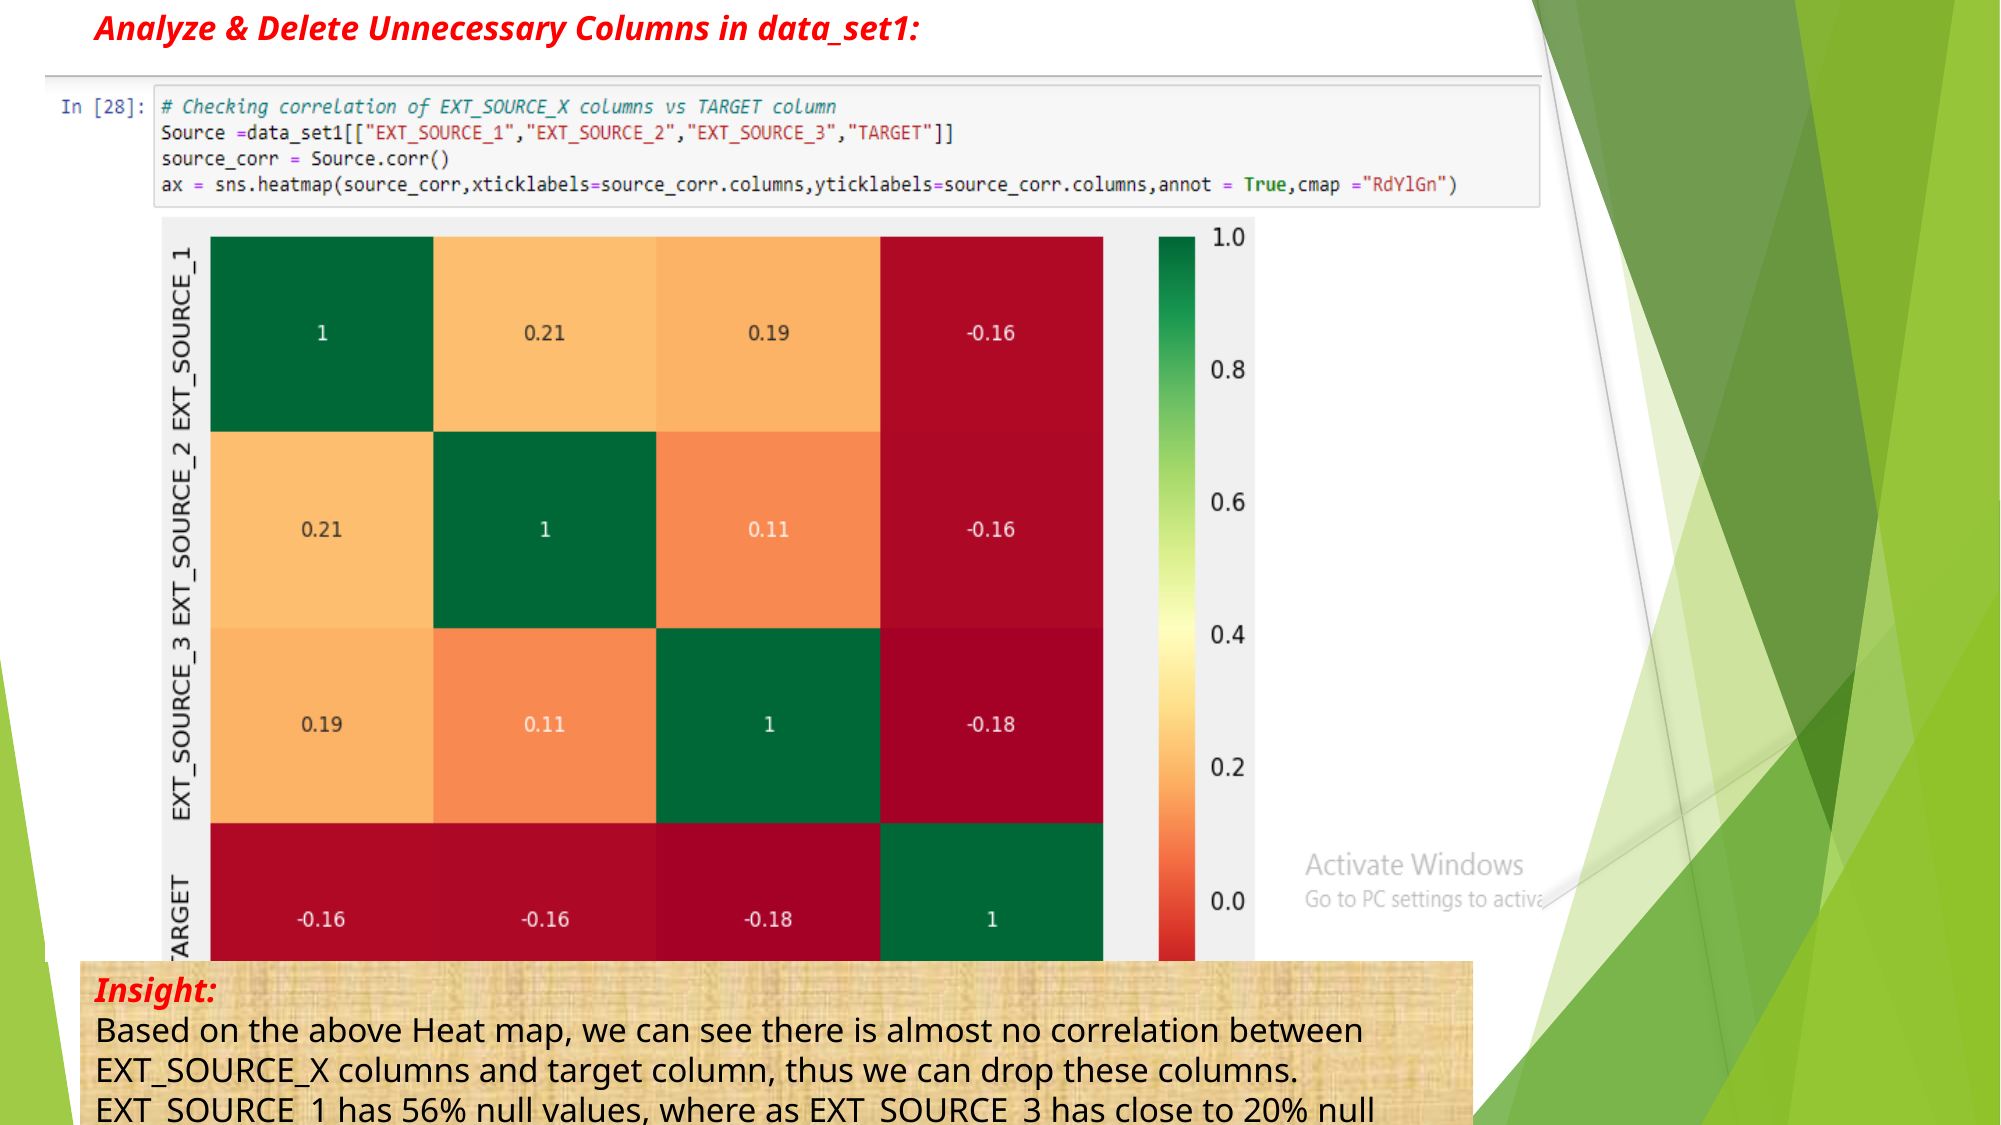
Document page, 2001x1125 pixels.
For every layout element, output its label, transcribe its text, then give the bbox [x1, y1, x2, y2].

text_box Insight: Based on the above Heat map, we can see there is almost no correlation between EXT_SOURCE_X columns and target column, thus we can drop these columns. EXT_SOURCE_1 has 56% null values, where as EXT_SOURCE_3 has close to 20% null values [80, 970, 1474, 1125]
picture [44, 71, 1543, 962]
text_box Analyze & Delete Unnecessary Columns in data_set1: [80, 0, 987, 70]
